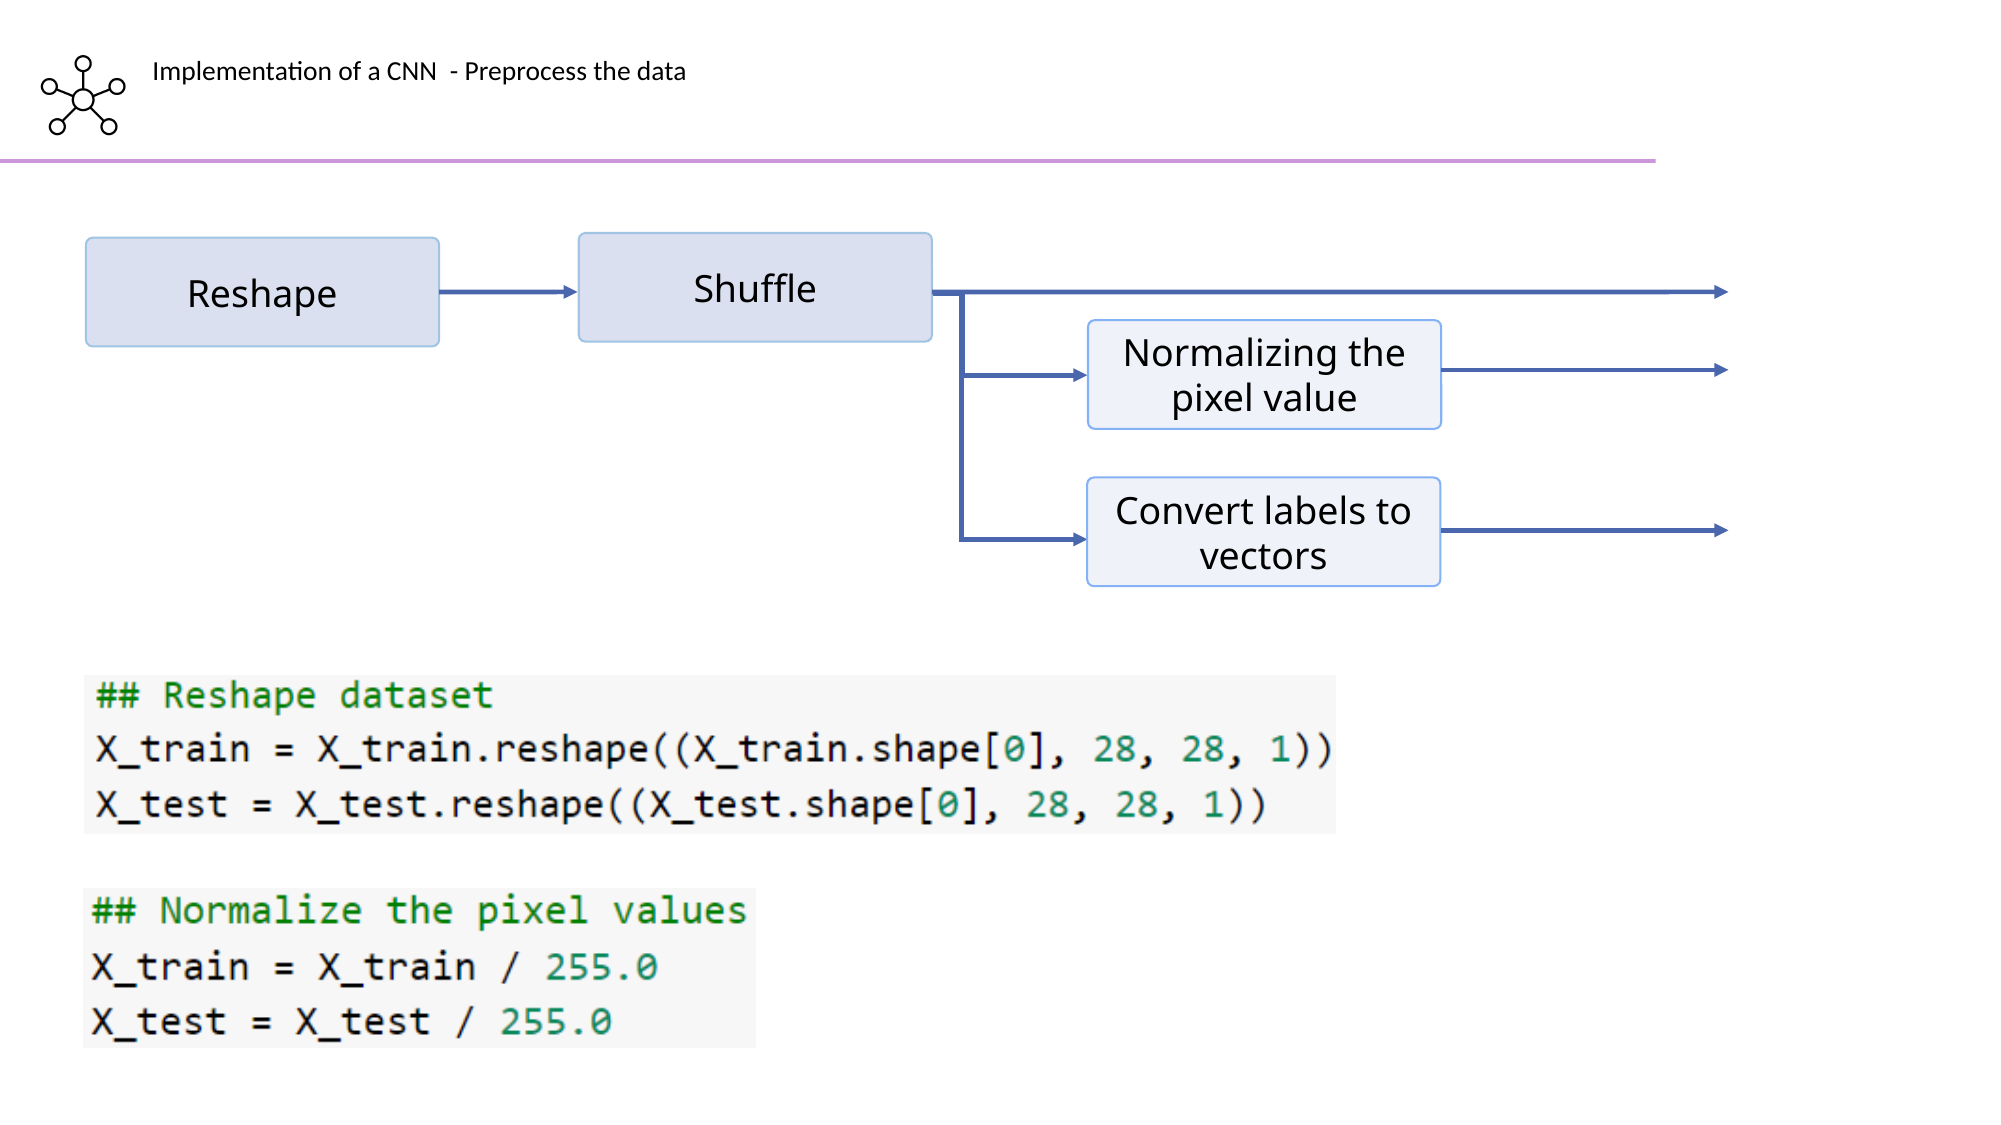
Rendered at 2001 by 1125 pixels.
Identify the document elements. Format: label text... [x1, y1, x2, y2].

picture [83, 888, 756, 1048]
text_box Convert labels to vectors [1086, 476, 1442, 588]
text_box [835, 293, 1088, 540]
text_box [983, 271, 1067, 396]
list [84, 675, 1336, 834]
title Implementation of a CNN - Preprocess the data [137, 49, 1863, 158]
picture [28, 40, 138, 150]
text_box Shuffle [577, 231, 934, 343]
text_box Reshape [84, 236, 441, 348]
text_box Normalizing the pixel value [1088, 319, 1443, 430]
